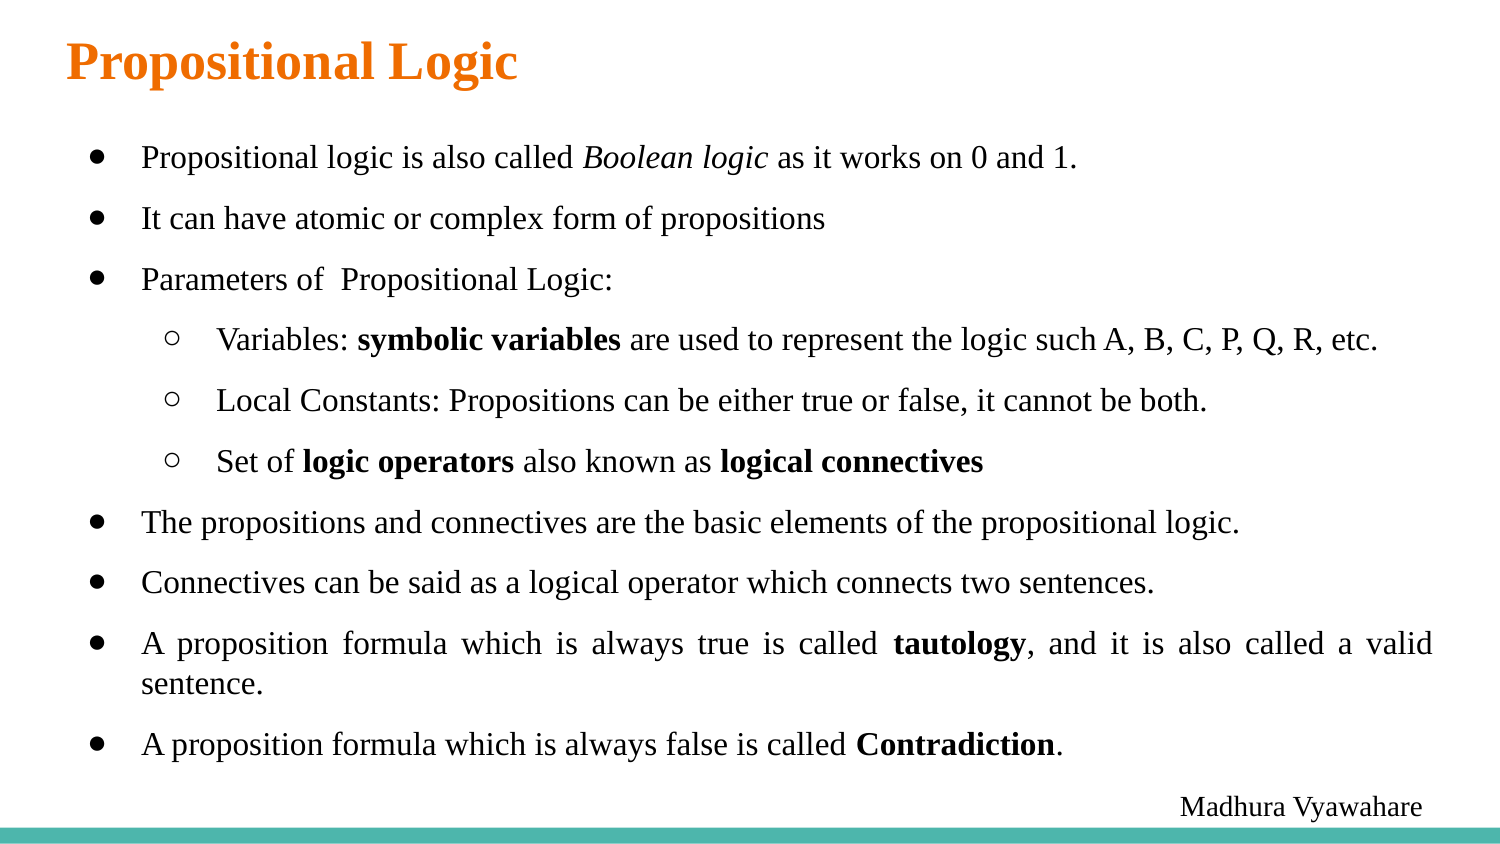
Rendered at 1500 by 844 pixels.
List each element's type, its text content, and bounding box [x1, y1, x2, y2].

list Propositional logic is also called Boolean logic as it works on 0 and 1. It can have atomic or complex form of propositions Parameters of Propositional Logic: Variables: symbolic variables are used to represent the logic such A, B, C, P, Q, R, etc. Local Constants: Propositions can be either true or false, it cannot be both. Set of logic operators also known as logical connectives The propositions and connectives are the basic elements of the propositional logic. Connectives can be said as a logical operator which connects two sentences. A proposition formula which is always true is called tautology, and it is also called a valid sentence. A proposition formula which is always false is called Contradiction. [51, 120, 1449, 830]
title Propositional Logic [51, 10, 1449, 106]
